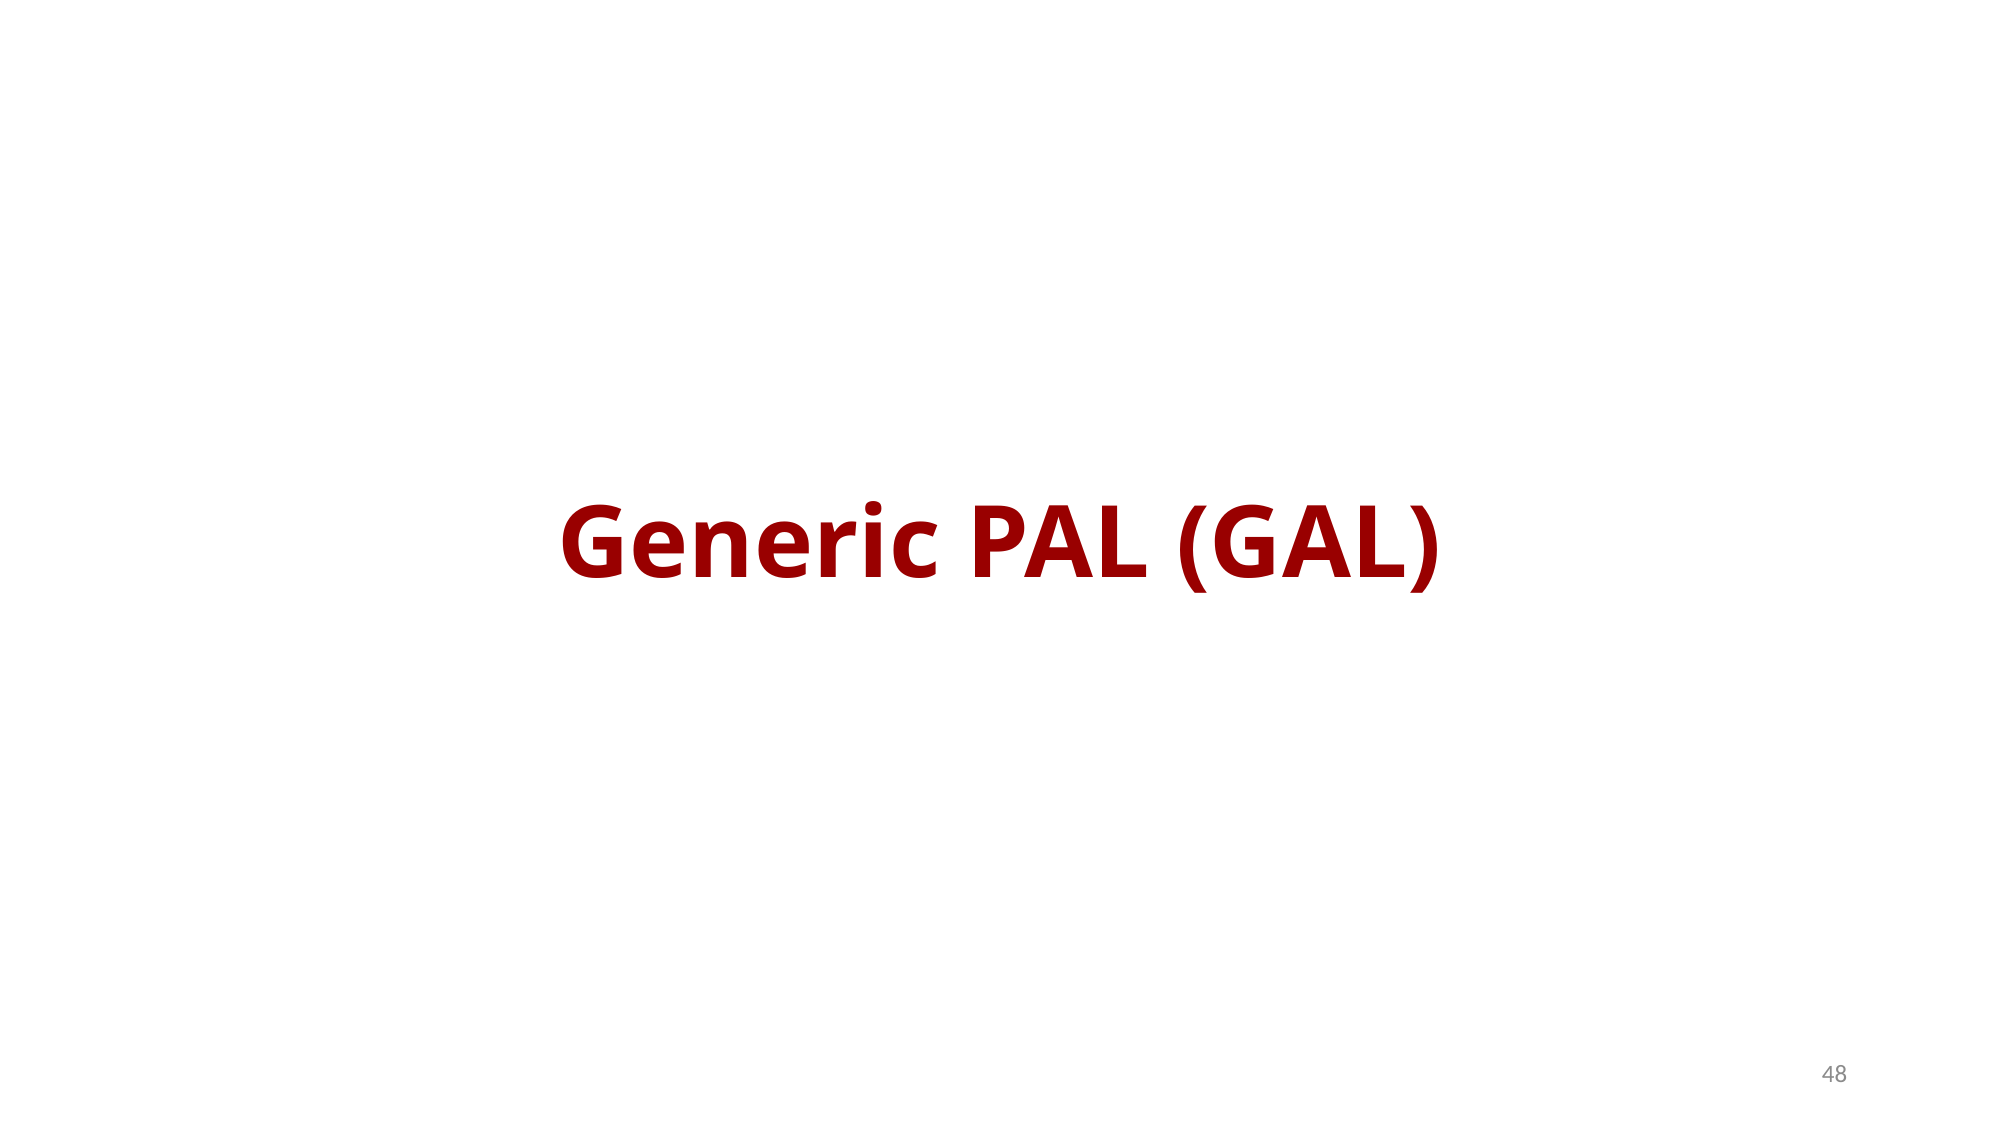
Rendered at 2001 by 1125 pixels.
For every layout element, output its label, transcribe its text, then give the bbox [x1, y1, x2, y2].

list Generic PAL (GAL) [137, 225, 1863, 939]
slide_number 48 [1412, 1042, 1863, 1103]
